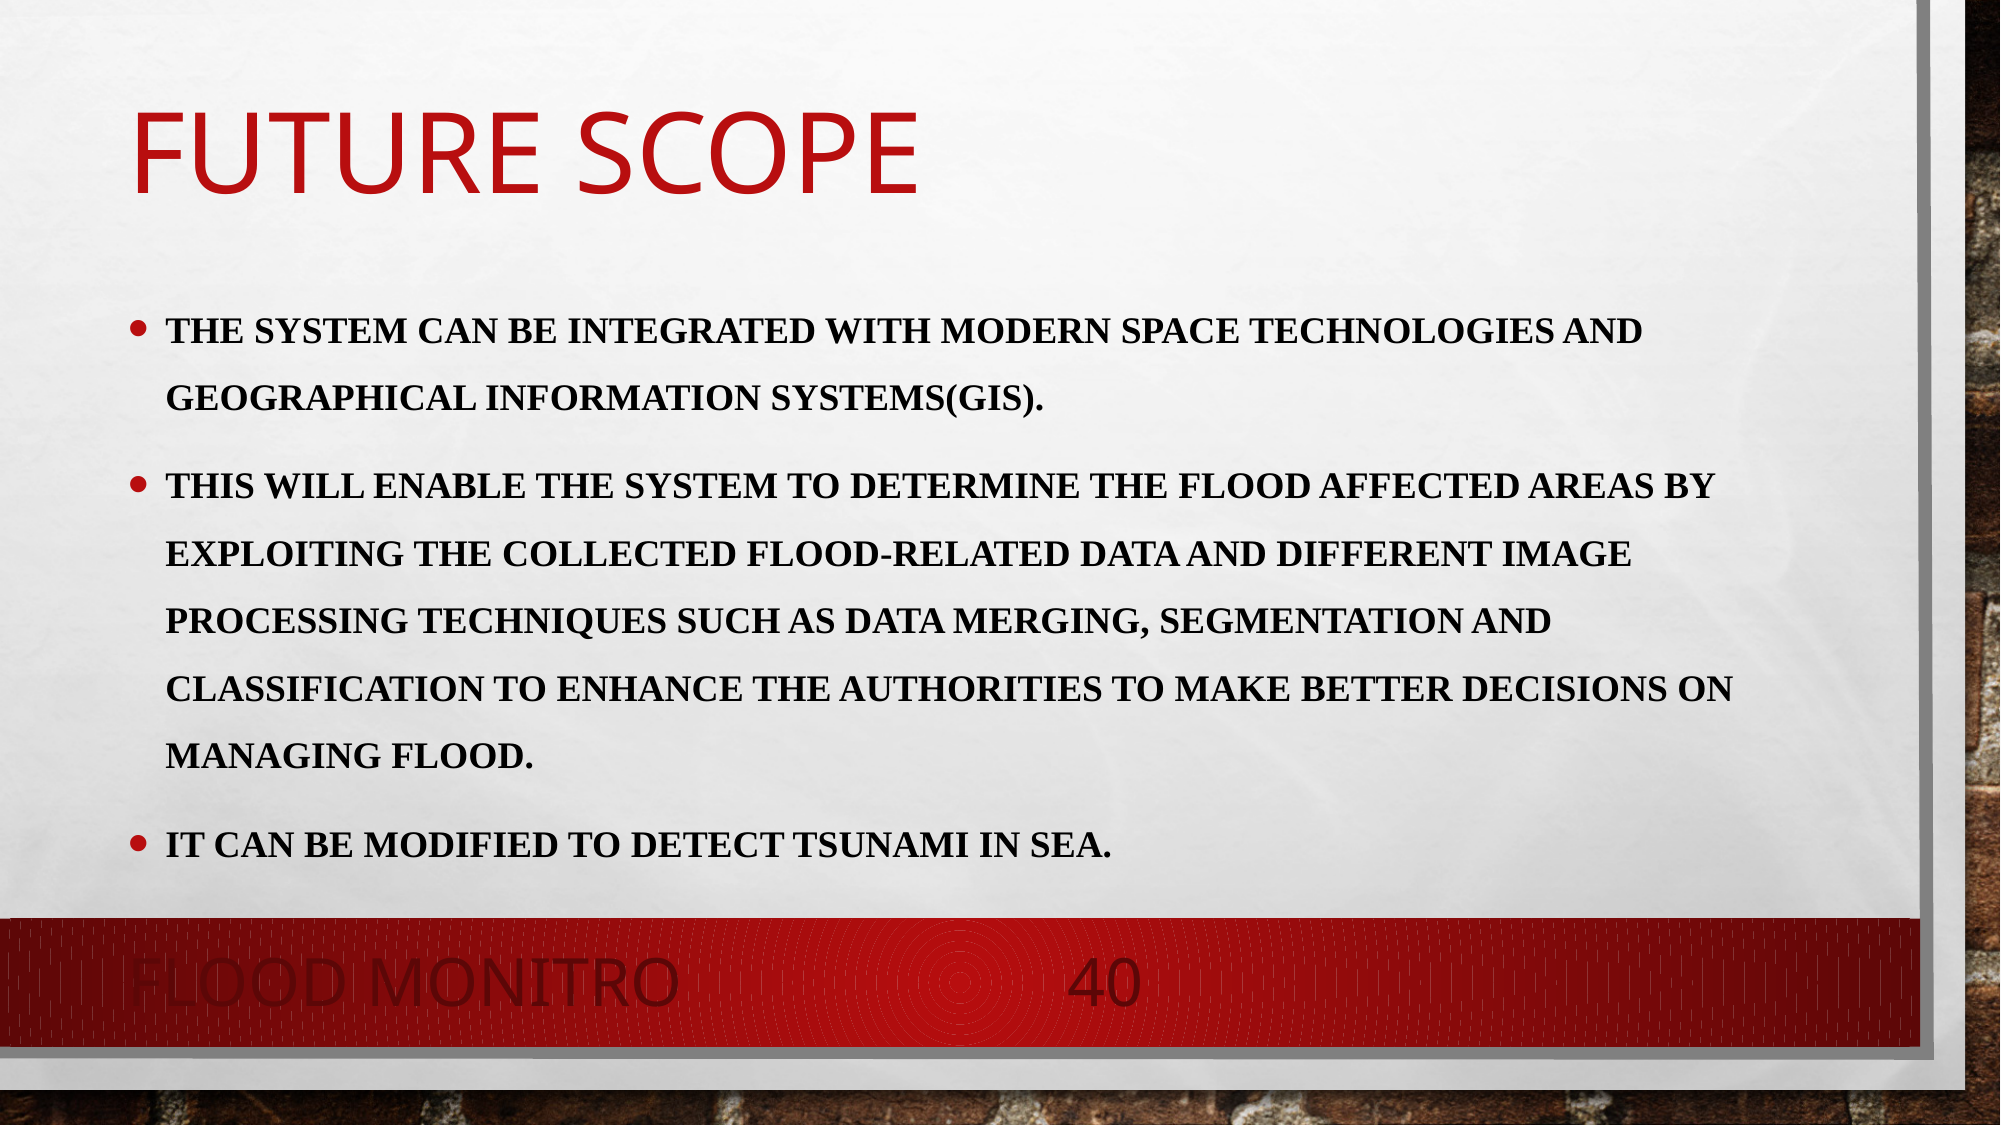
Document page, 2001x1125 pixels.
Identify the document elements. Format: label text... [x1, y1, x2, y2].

picture [0, 0, 2000, 1125]
footer FLOOD MONITRO [112, 944, 1015, 1027]
list The system can be integrated with modern space technologies and Geographical Information Systems(GIS). This will enable the system to determine the flood affected areas by exploiting the collected flood-related data and different image processing techniques such as data merging, segmentation and classification to enhance the authorities to make better decisions on managing flood. It can be modified to detect tsunami in sea. [112, 287, 1795, 861]
slide_number 40 [1031, 944, 1181, 1027]
title Future Scope [112, 63, 1818, 252]
